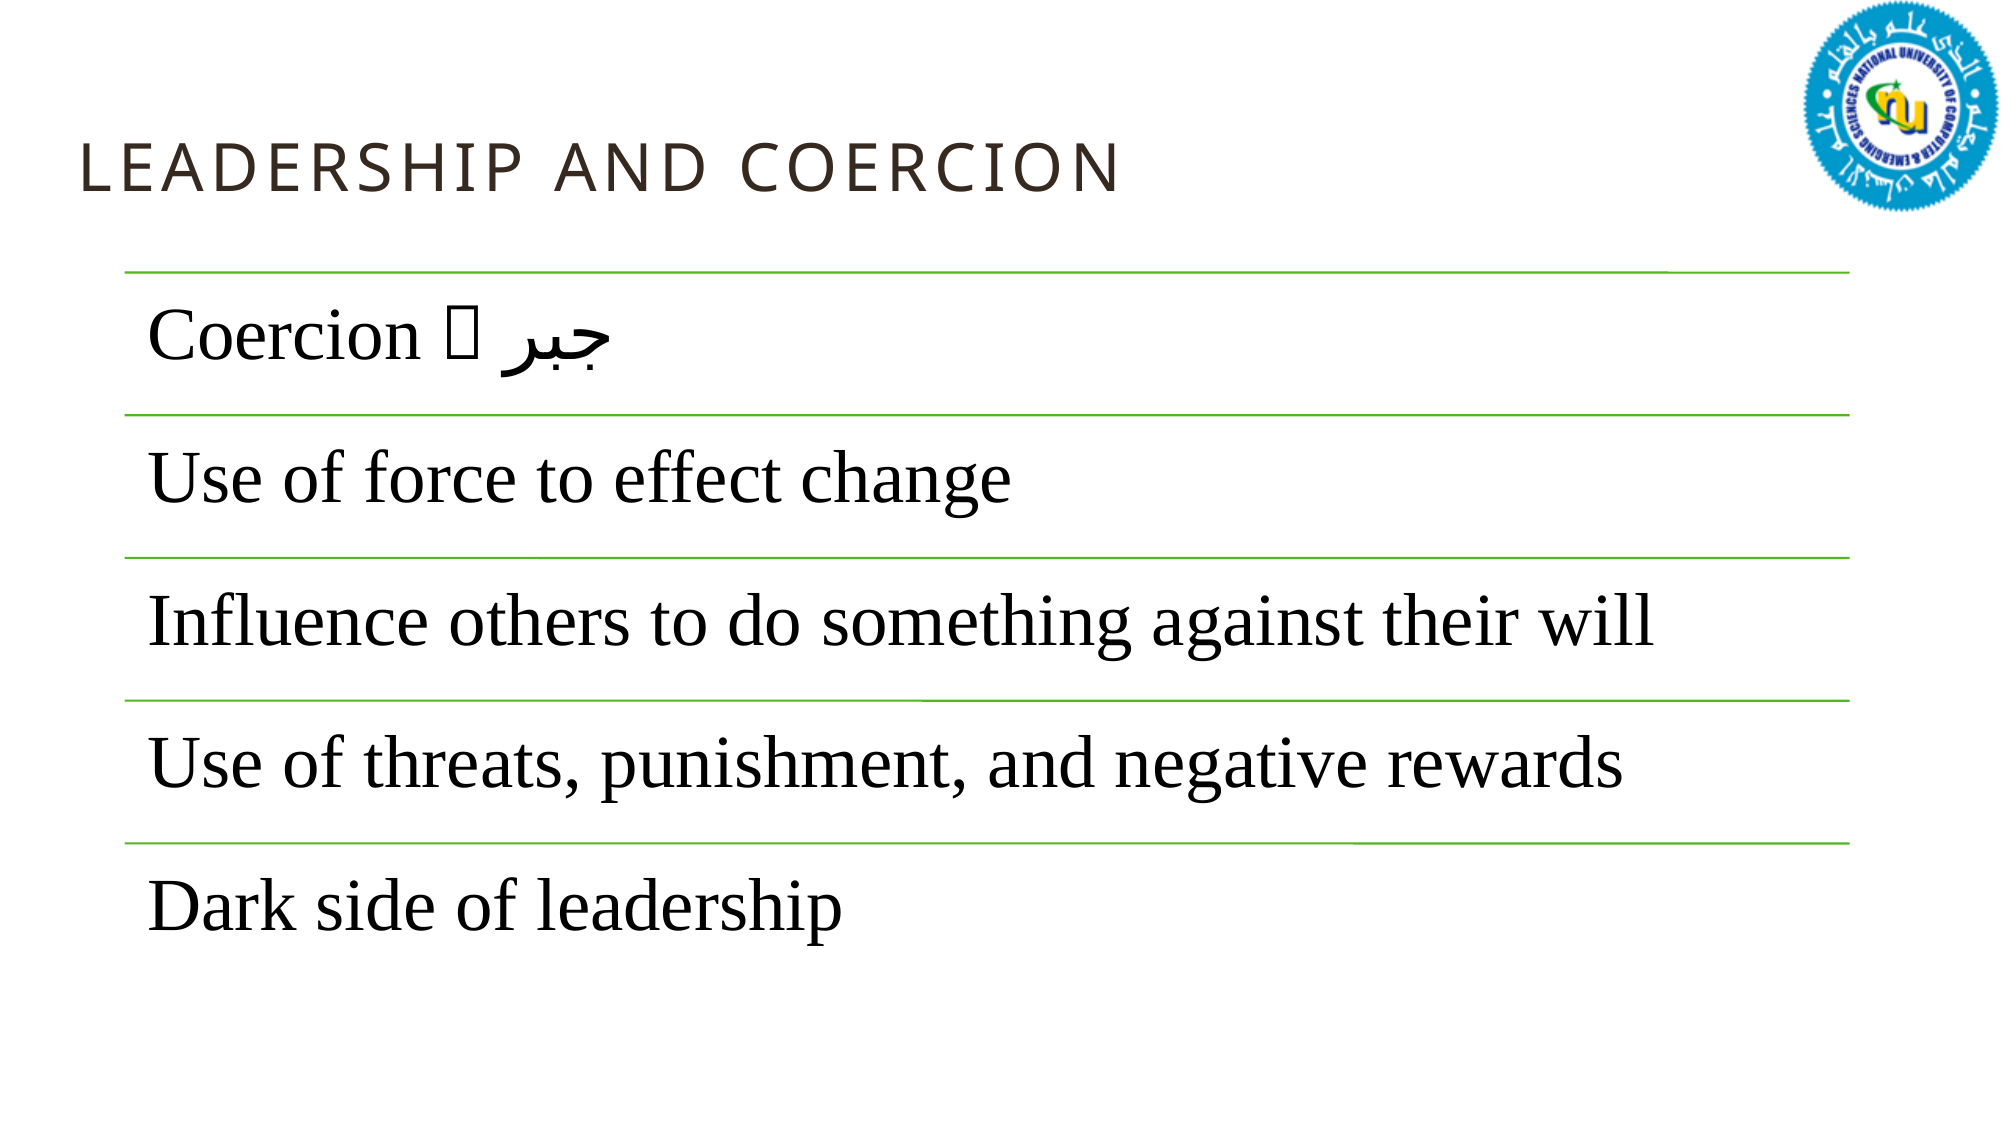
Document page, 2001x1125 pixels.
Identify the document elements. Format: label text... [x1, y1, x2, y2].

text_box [124, 272, 1850, 987]
title LEADERSHIP AND COERCION [62, 64, 1619, 214]
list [1802, 0, 2000, 214]
